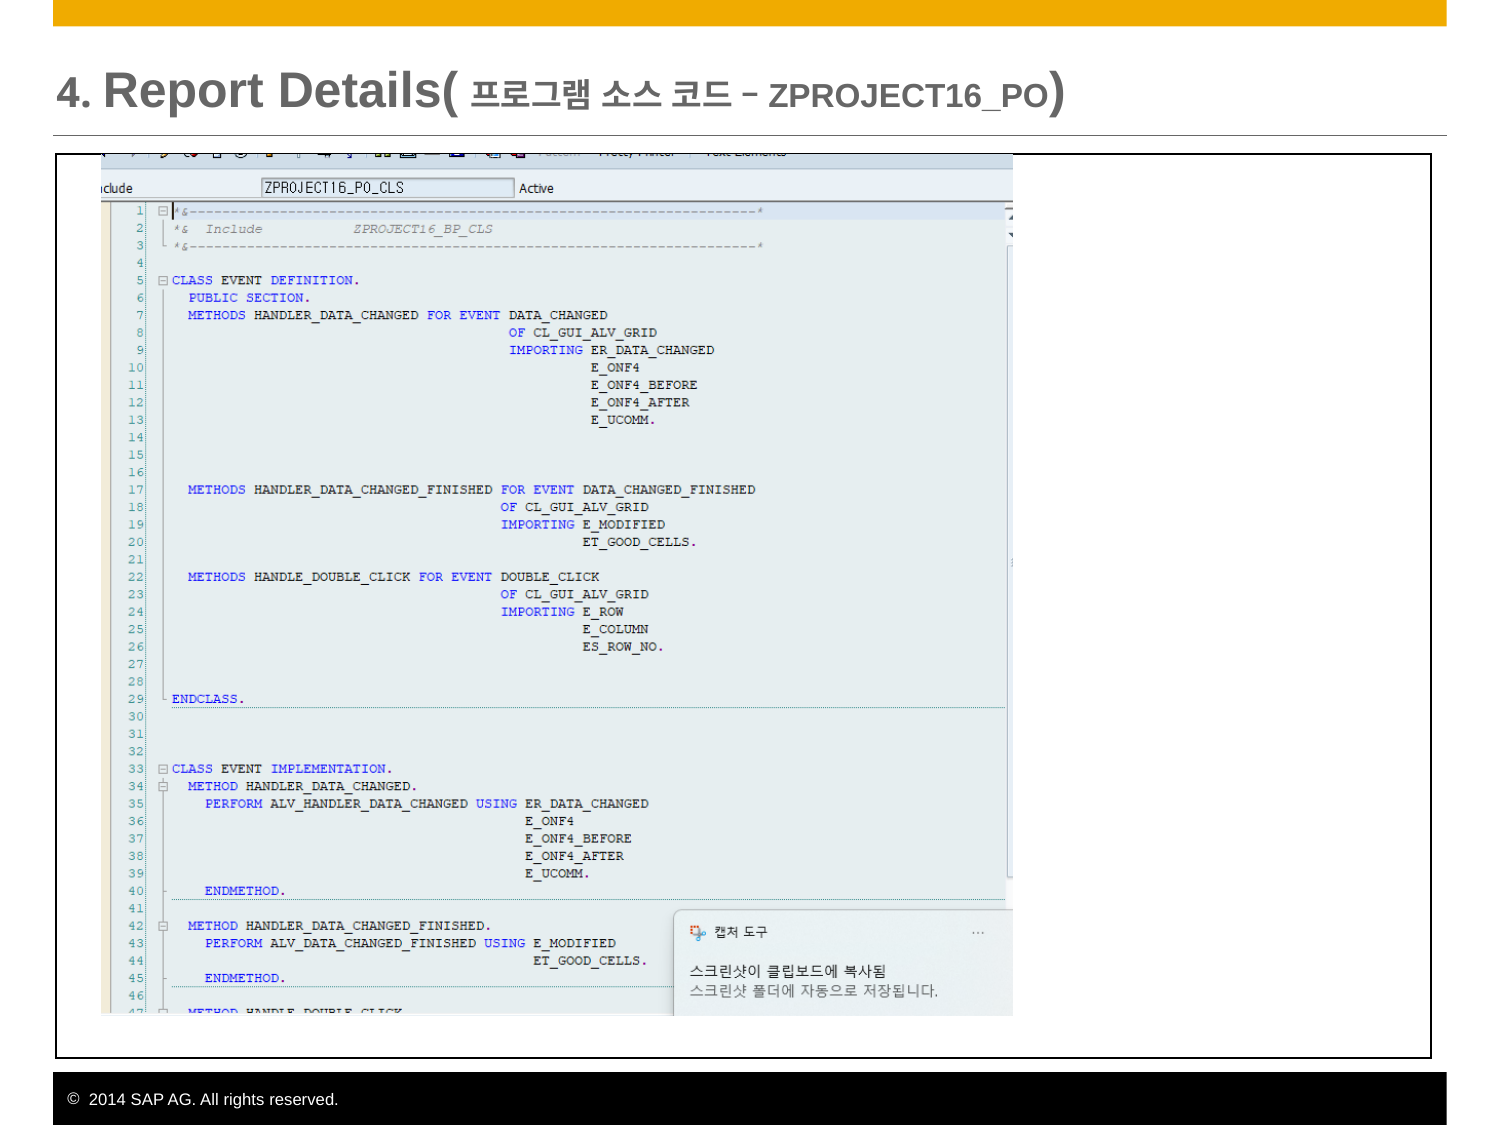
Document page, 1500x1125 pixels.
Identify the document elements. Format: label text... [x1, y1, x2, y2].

title 4. Report Details(프로그램 소스 코드 –ZPROJECT16_PO) [56, 50, 1407, 124]
picture [100, 153, 1013, 1017]
table_header [57, 155, 1430, 1057]
